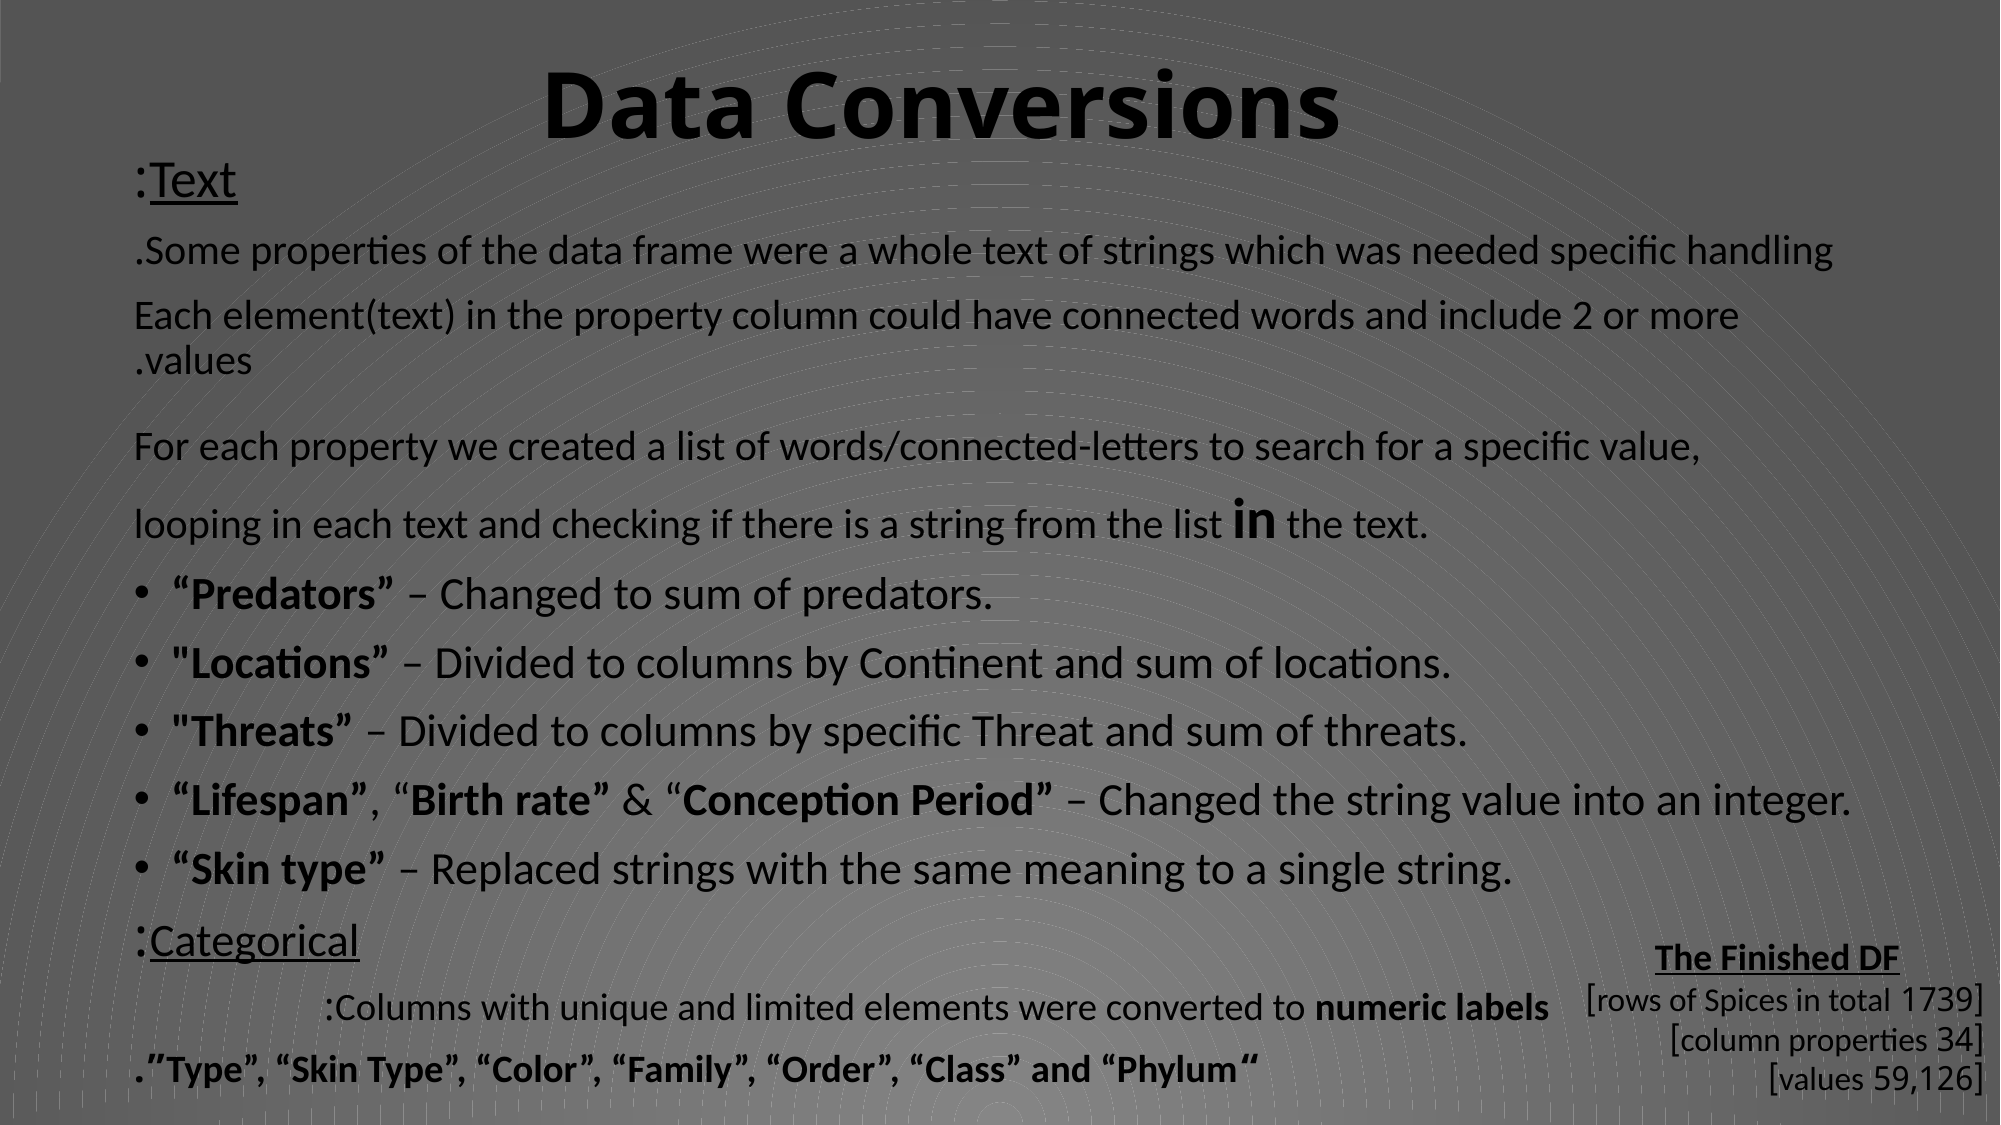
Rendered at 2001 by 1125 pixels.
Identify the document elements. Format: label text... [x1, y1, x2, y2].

text_box Categorical: Columns with unique and limited elements were converted to numeric labels: “Type”, “Skin Type”, “Color”, “Family”, “Order”, “Class” and “Phylum”. [118, 817, 1882, 1099]
text_box The Finished DF [1739 rows of Spices in total] [34 column properties] [59,126 values] [1554, 925, 2000, 1105]
list Text: Some properties of the data frame were a whole text of strings which was needed specific handling. Each element(text) in the property column could have connected words and include 2 or more values. For each property we created a list of words/connected-letters to search for a specific value, looping in each text and checking if there is a string from the list in the text. “Predators” – Changed to sum of predators. "Locations” – Divided to columns by Continent and sum of locations. "Threats” – Divided to columns by specific Threat and sum of threats. “Lifespan”, “Birth rate” & “Conception Period” – Changed the string value into an integer. “Skin type” – Replaced strings with the same meaning to a single string. [118, 60, 1882, 817]
title Data Conversions [474, 0, 1408, 218]
